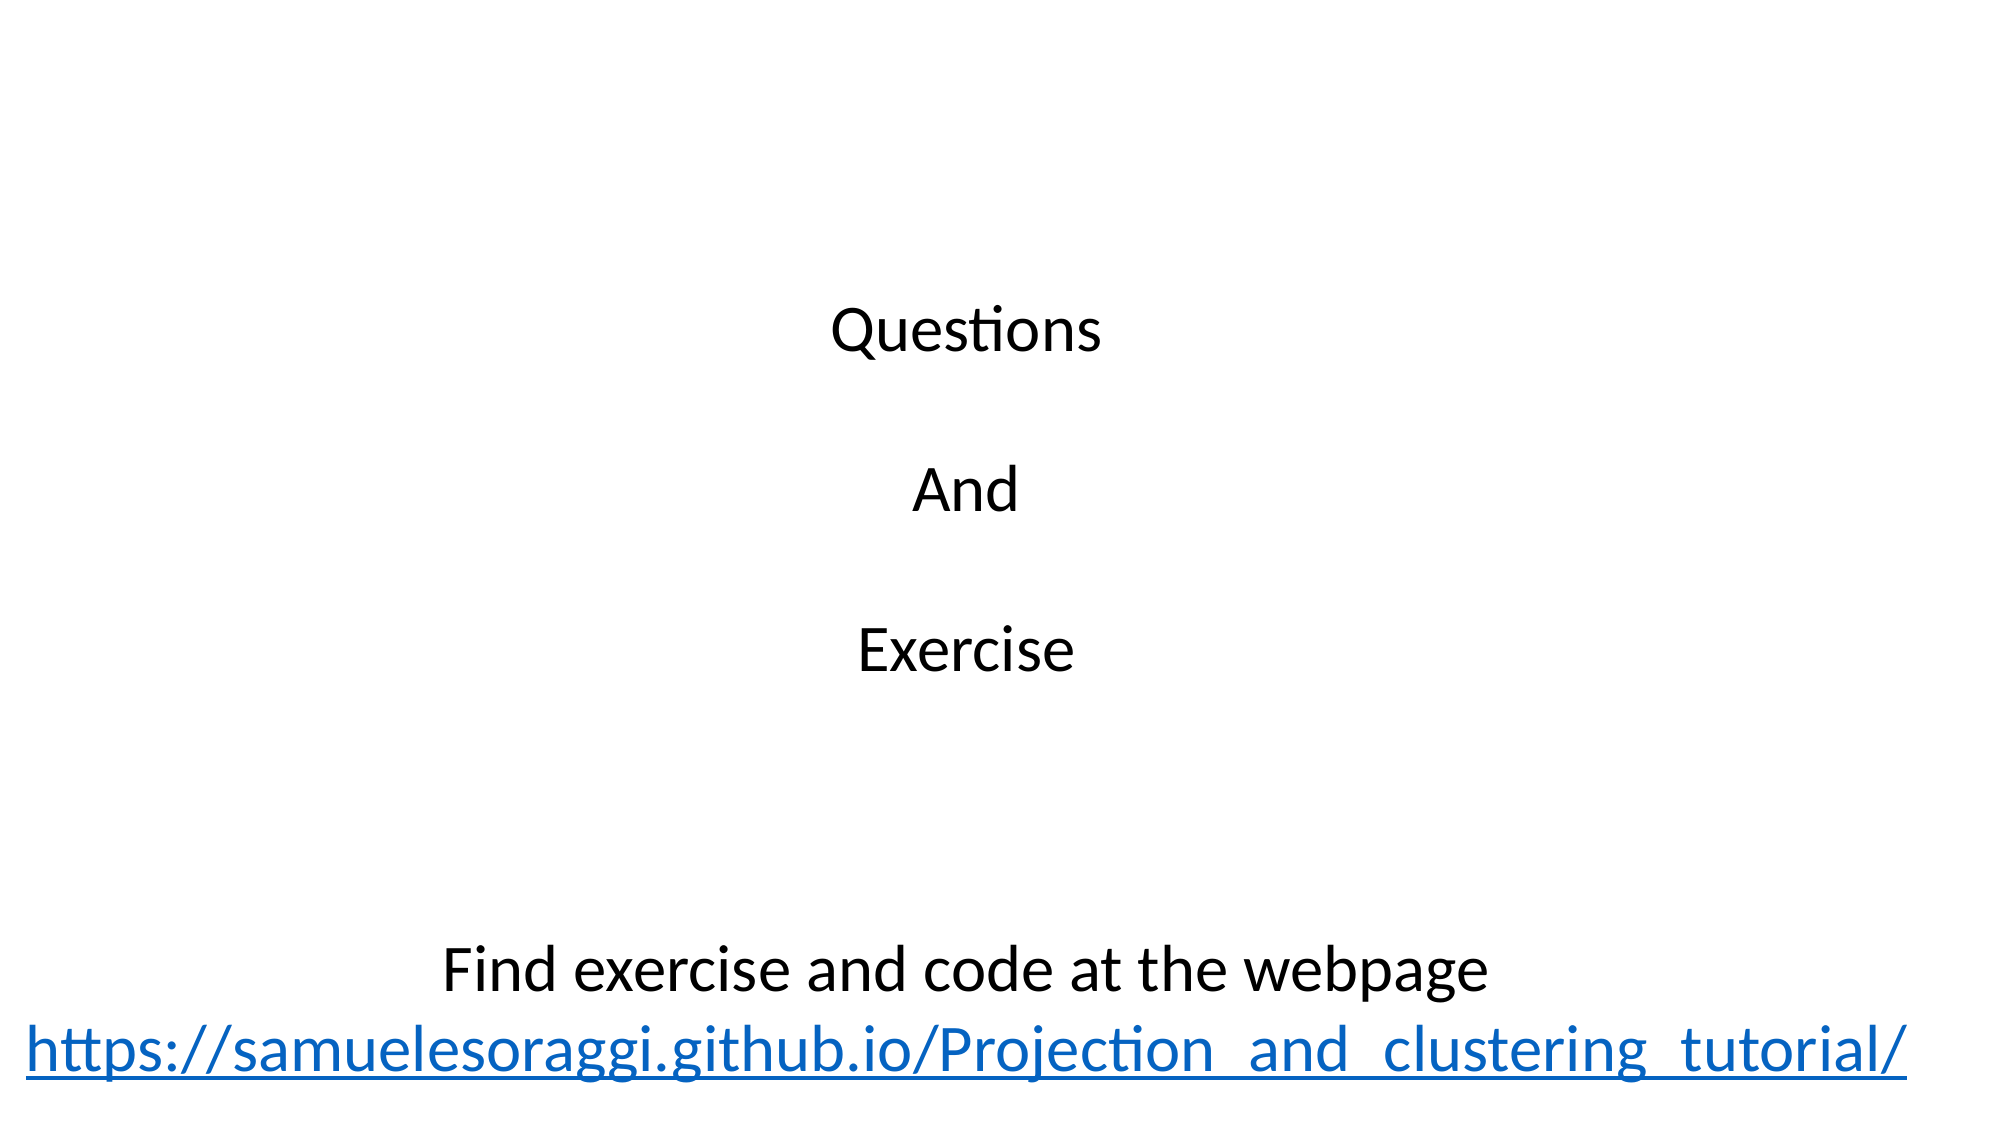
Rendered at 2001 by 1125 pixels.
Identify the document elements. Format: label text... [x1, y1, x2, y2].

text_box Questions And Exercise Find exercise and code at the webpage https://samuelesoraggi.github.io/Projection_and_clustering_tutorial/ [10, 277, 1923, 1093]
